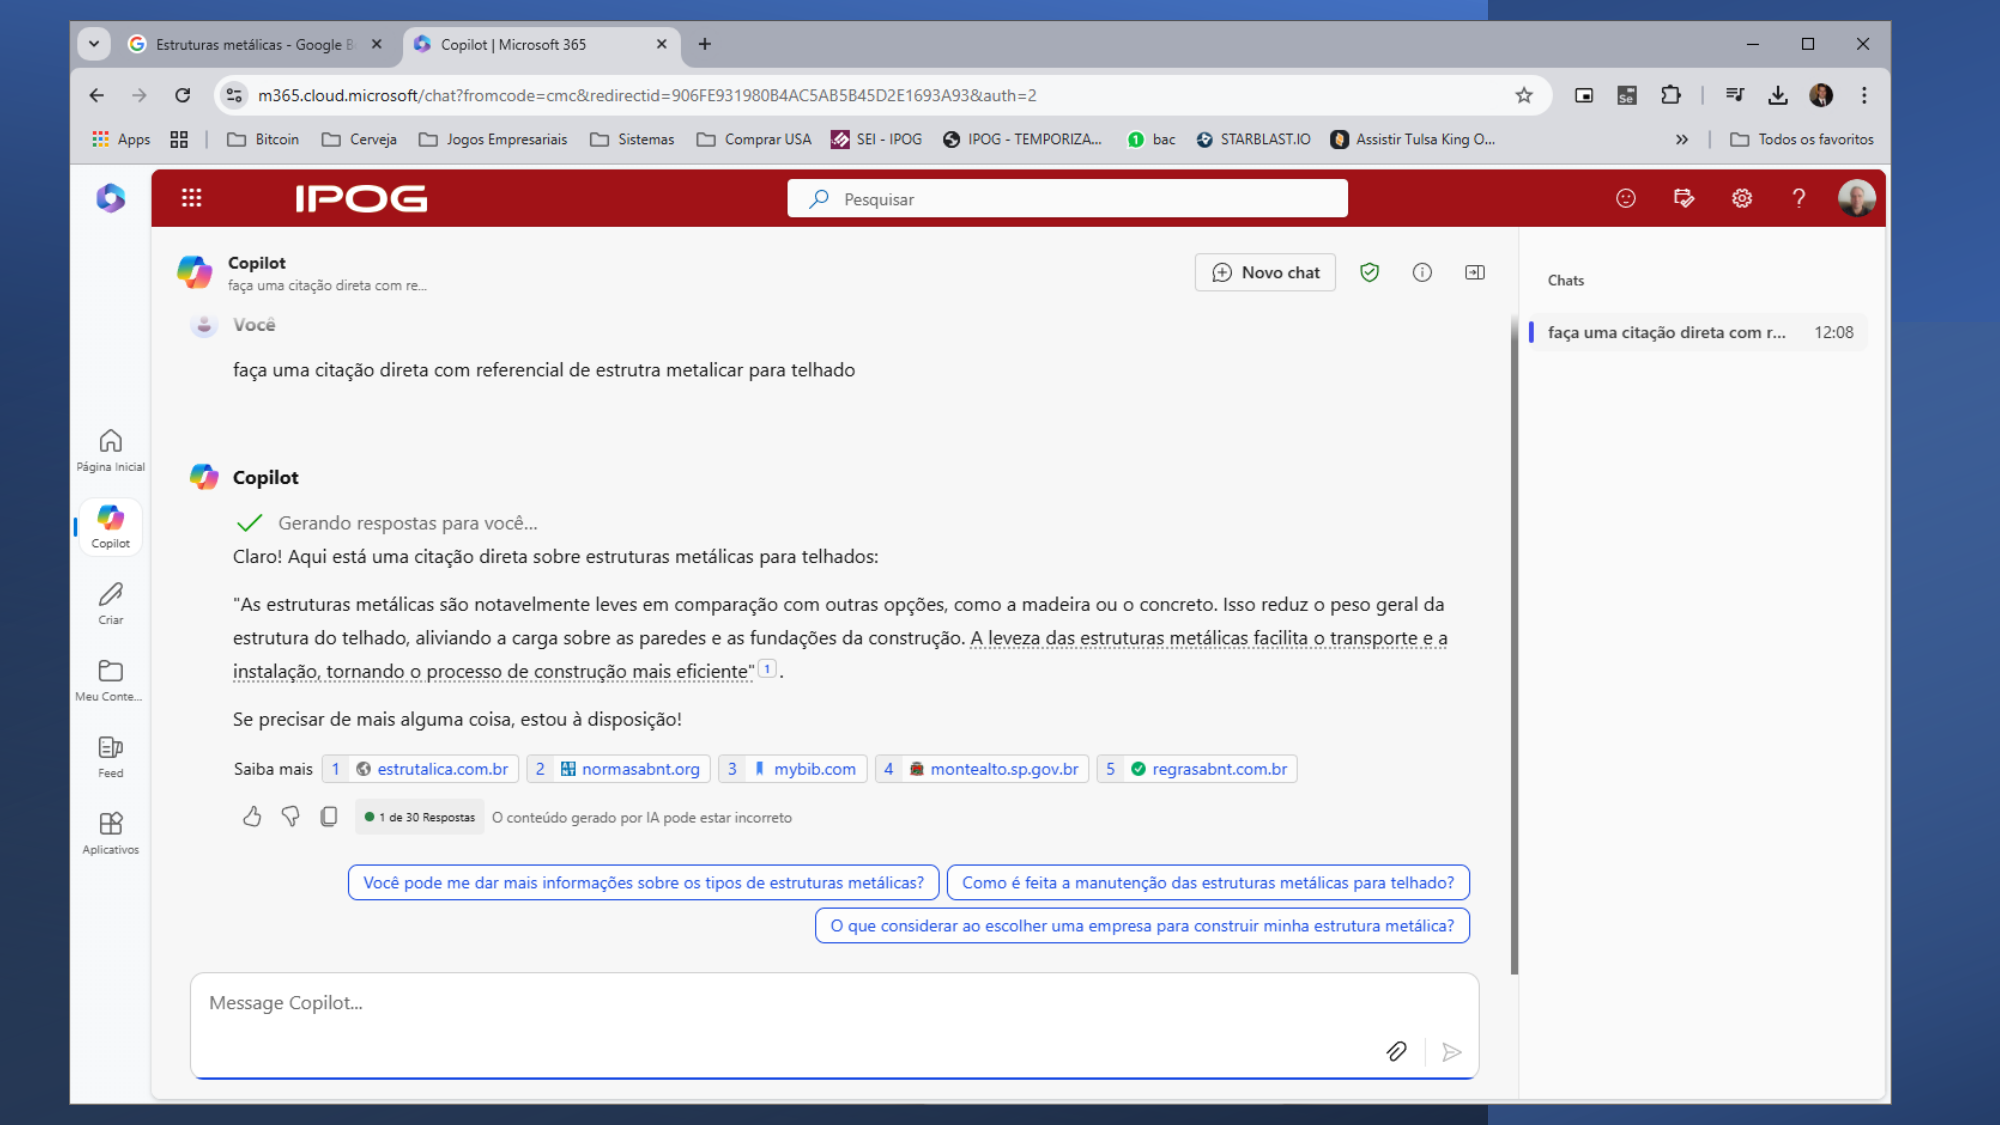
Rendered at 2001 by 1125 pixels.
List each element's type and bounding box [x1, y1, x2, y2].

picture [69, 20, 1892, 1105]
text_box [0, 0, 1489, 321]
text_box [1489, 0, 2000, 321]
text_box [0, 321, 2000, 1125]
